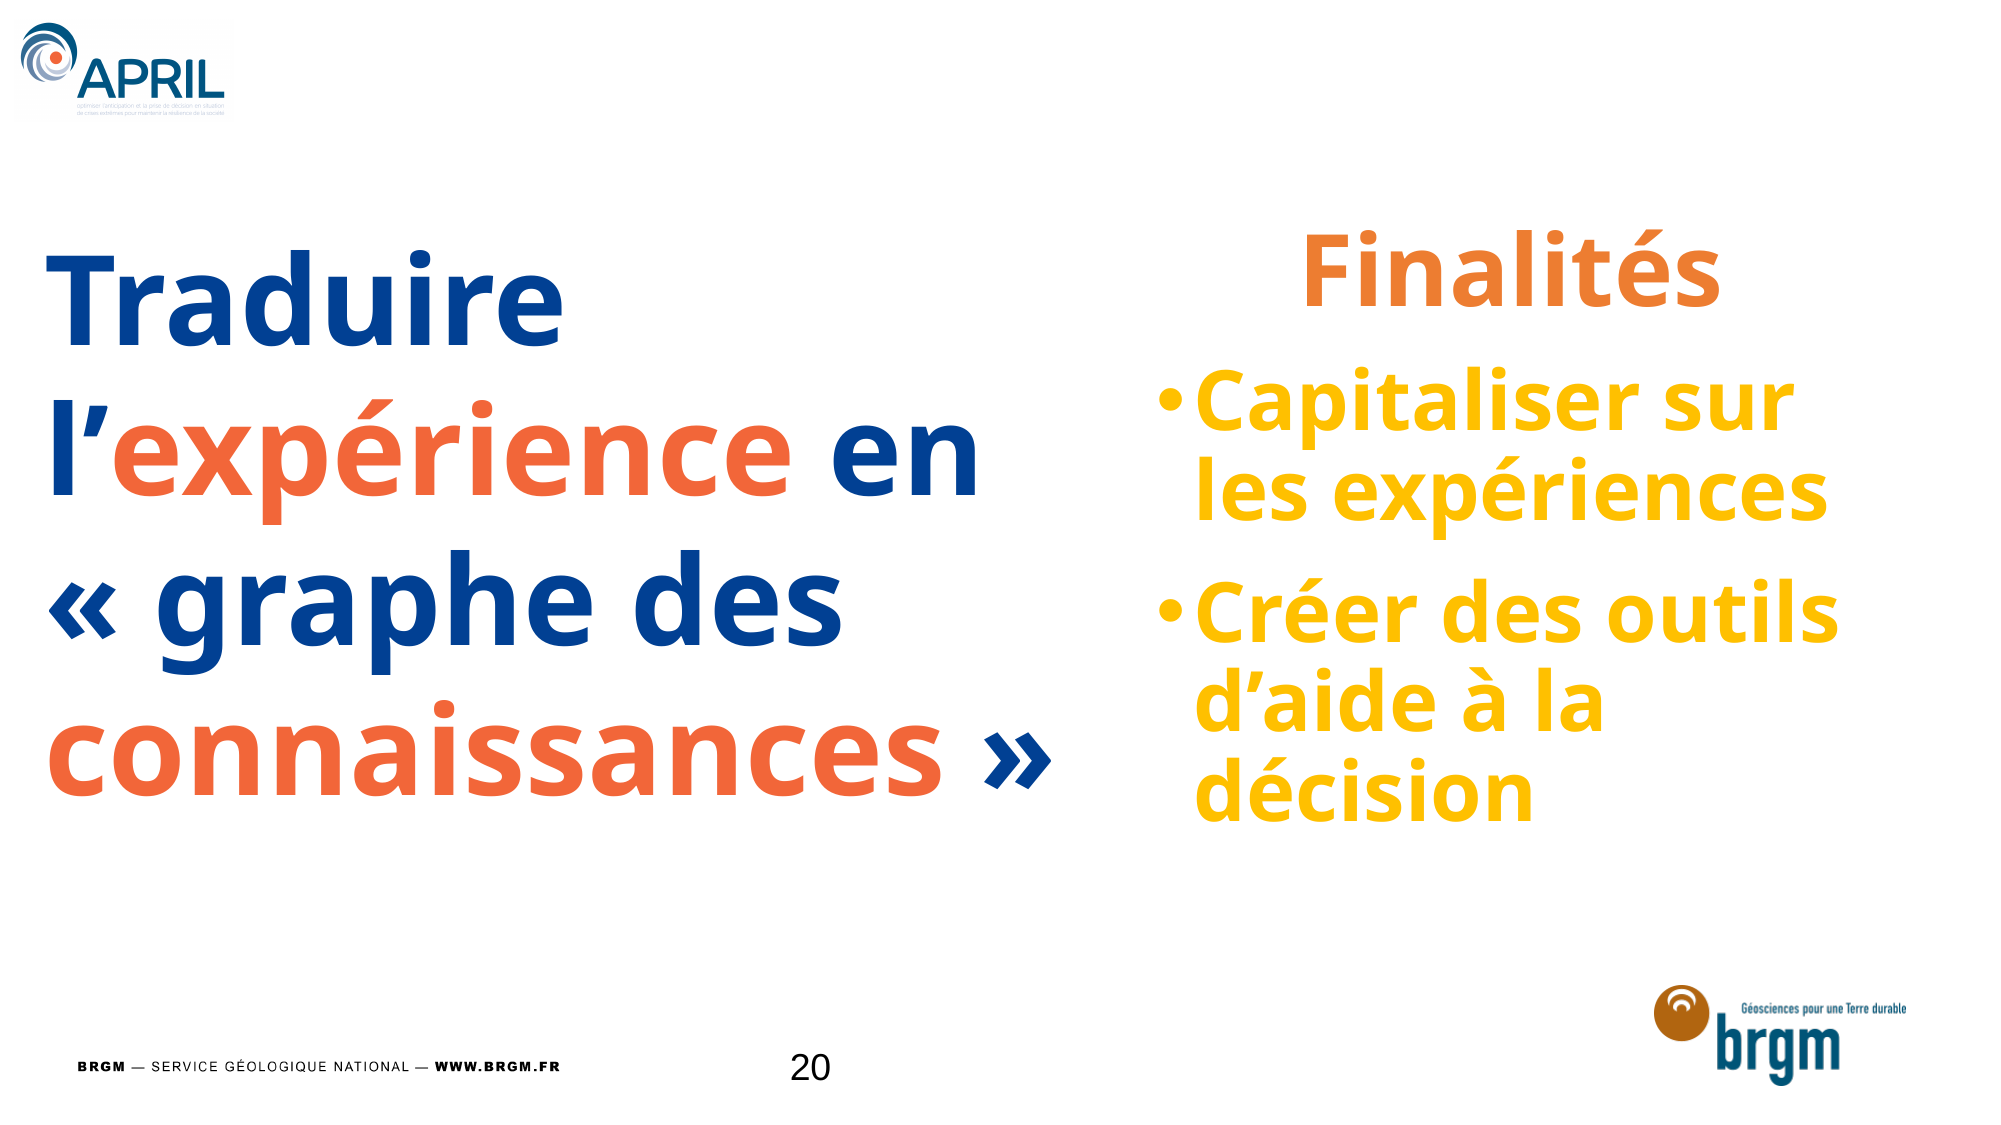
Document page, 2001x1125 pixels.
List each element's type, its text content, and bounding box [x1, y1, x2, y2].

slide_number 20 [774, 1035, 1225, 1096]
picture [1777, 1038, 1785, 1061]
text_box Traduire l’expérience en « graphe des connaissances » [29, 212, 1128, 982]
picture [71, 1054, 574, 1078]
text_box Finalités Capitaliser sur les expériences Créer des outils d’aide à la décision [1141, 212, 1881, 882]
picture [1654, 985, 1906, 1086]
picture [14, 19, 234, 122]
